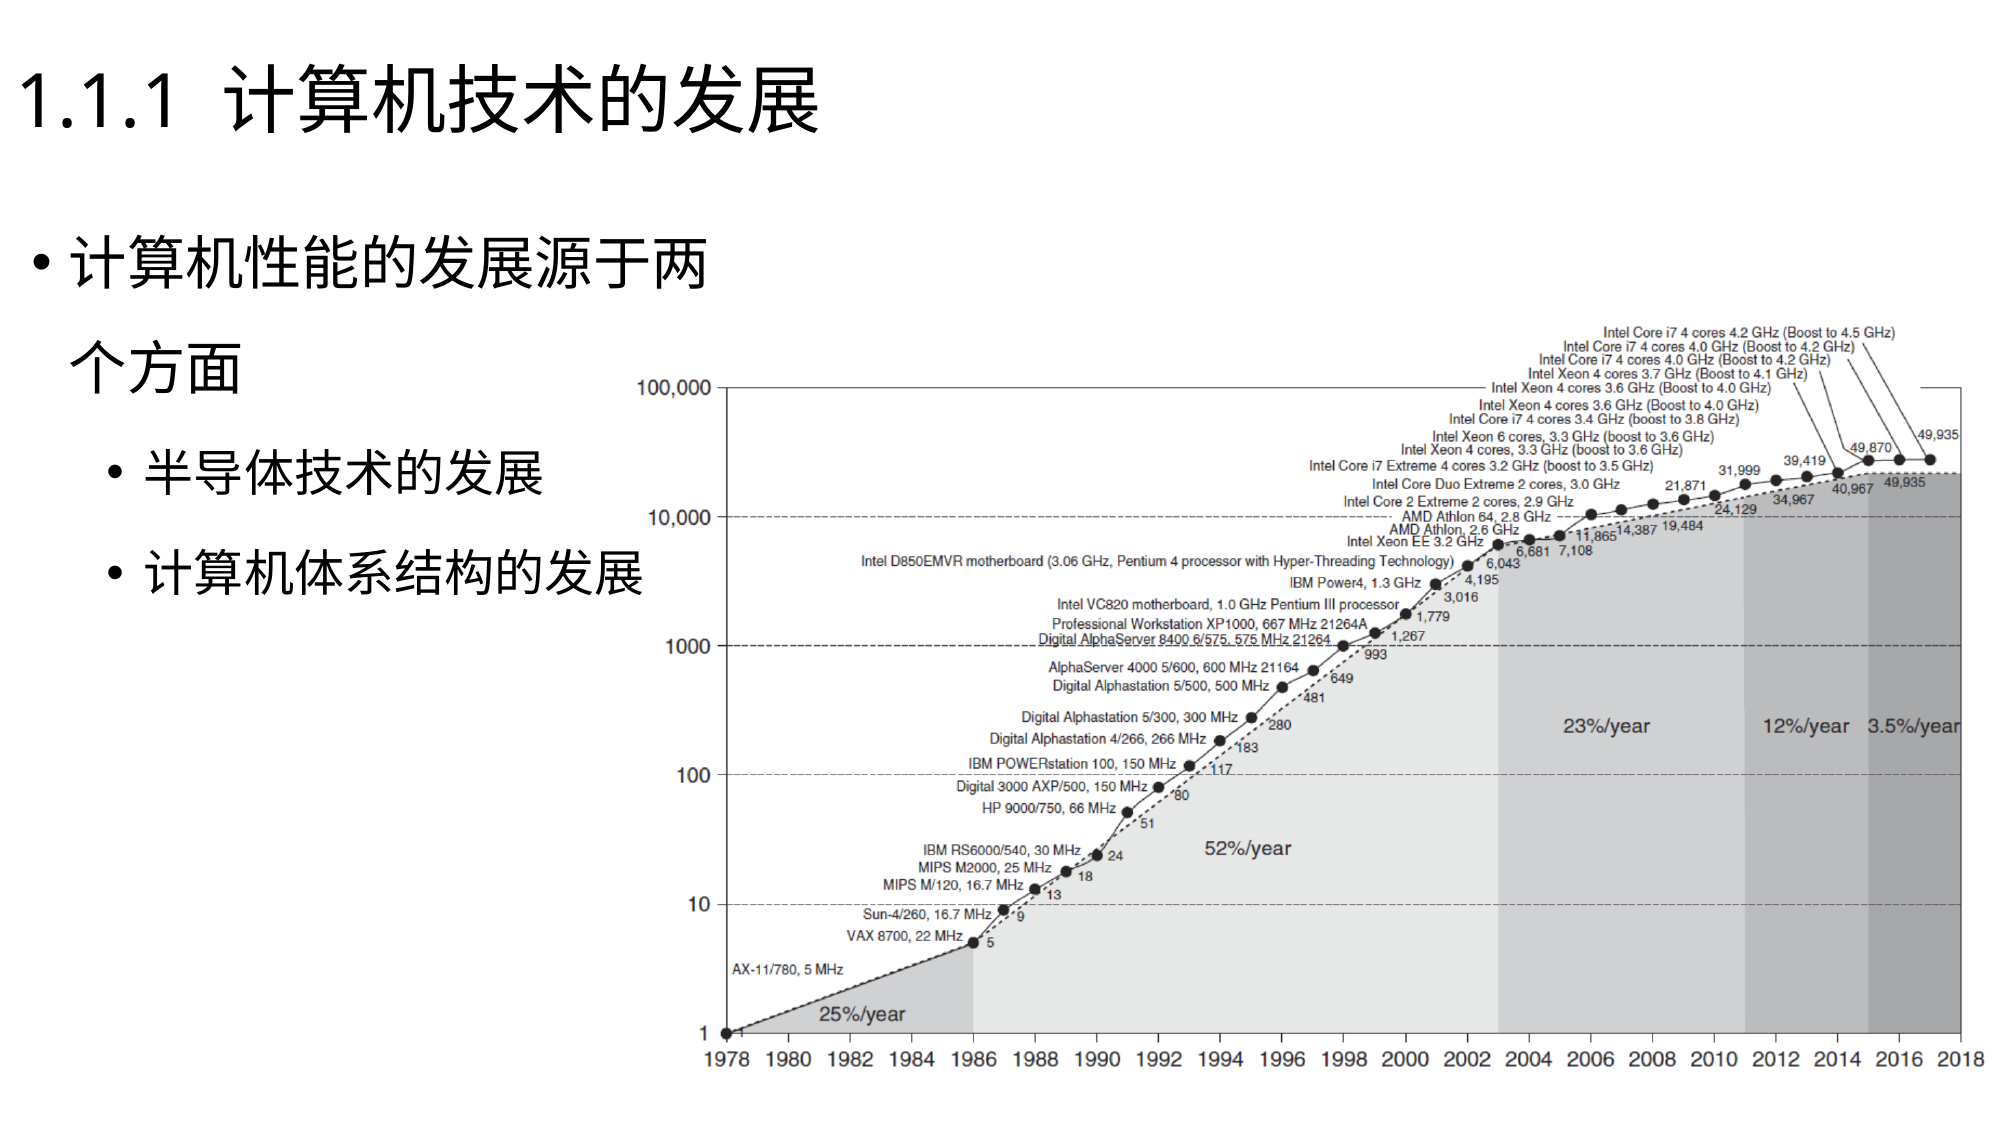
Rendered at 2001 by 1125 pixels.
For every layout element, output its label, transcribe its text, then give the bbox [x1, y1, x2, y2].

picture [630, 315, 1994, 1078]
list 计算机性能的发展源于两个方面 半导体技术的发展 计算机体系结构的发展 [16, 184, 750, 757]
title 1.1.1 计算机技术的发展 [0, 22, 1725, 185]
